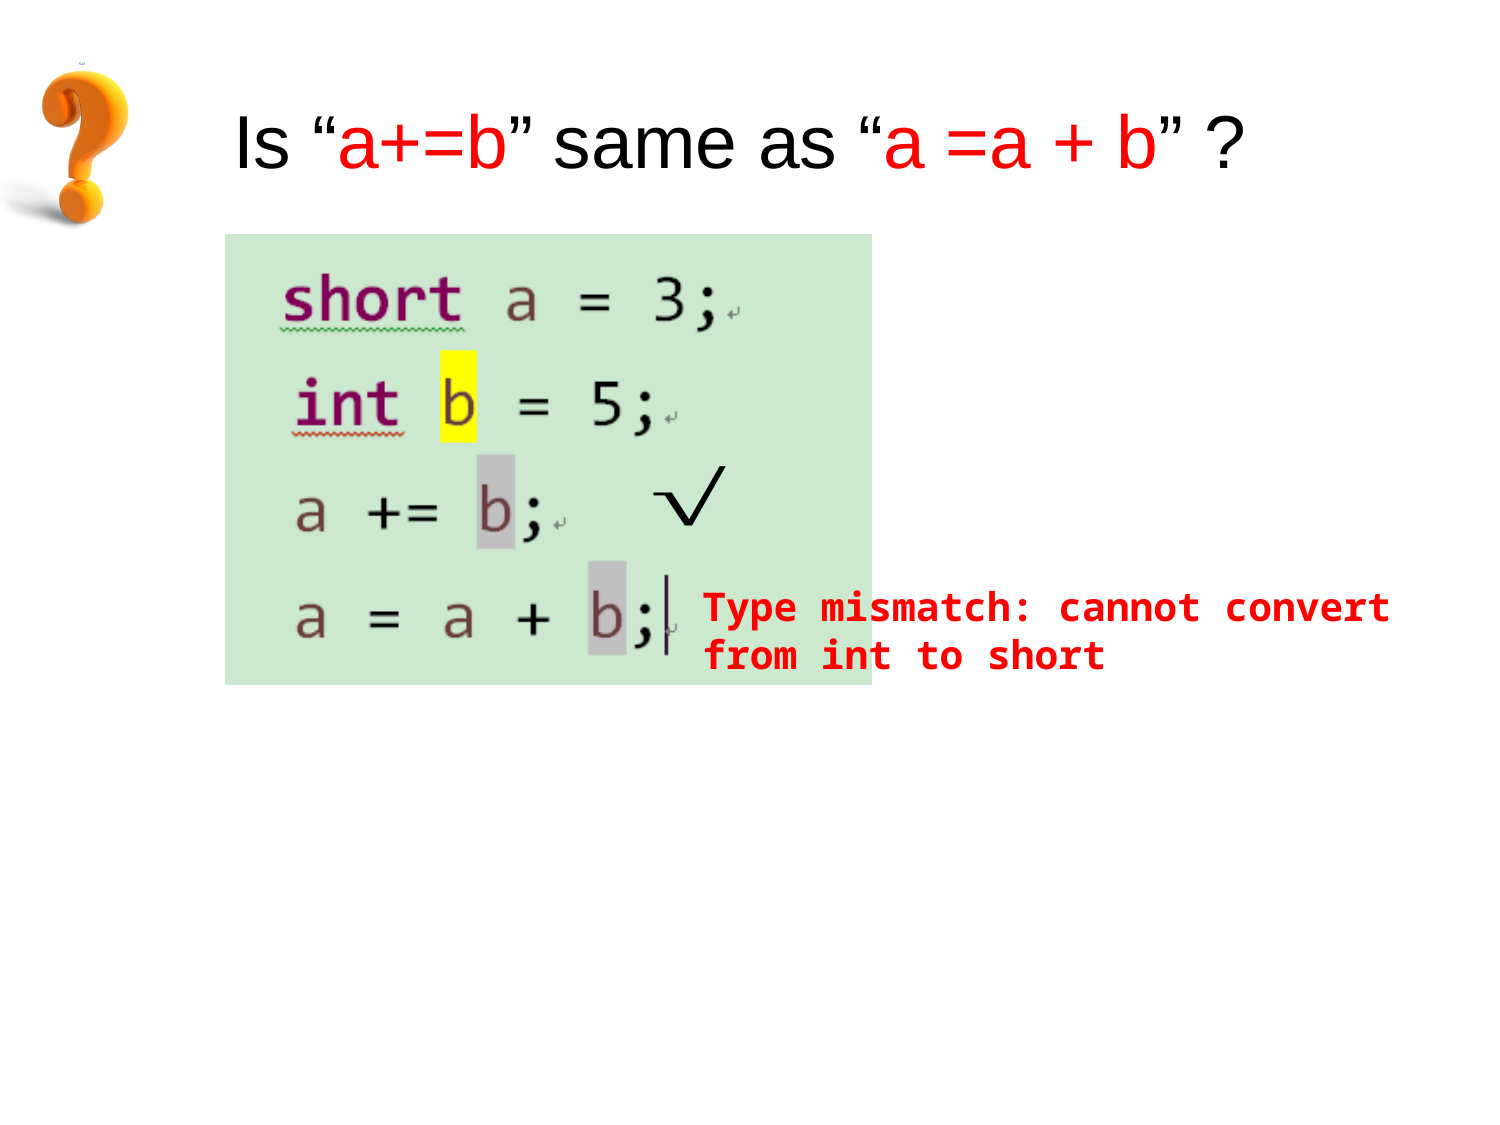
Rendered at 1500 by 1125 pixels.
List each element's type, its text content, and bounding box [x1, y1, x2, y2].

title Is “a+=b” same as “a =a + b” ? [75, 45, 1425, 233]
picture [0, 62, 163, 230]
text_box Type mismatch: cannot convert from int to short [872, 574, 1500, 685]
picture [224, 234, 872, 685]
